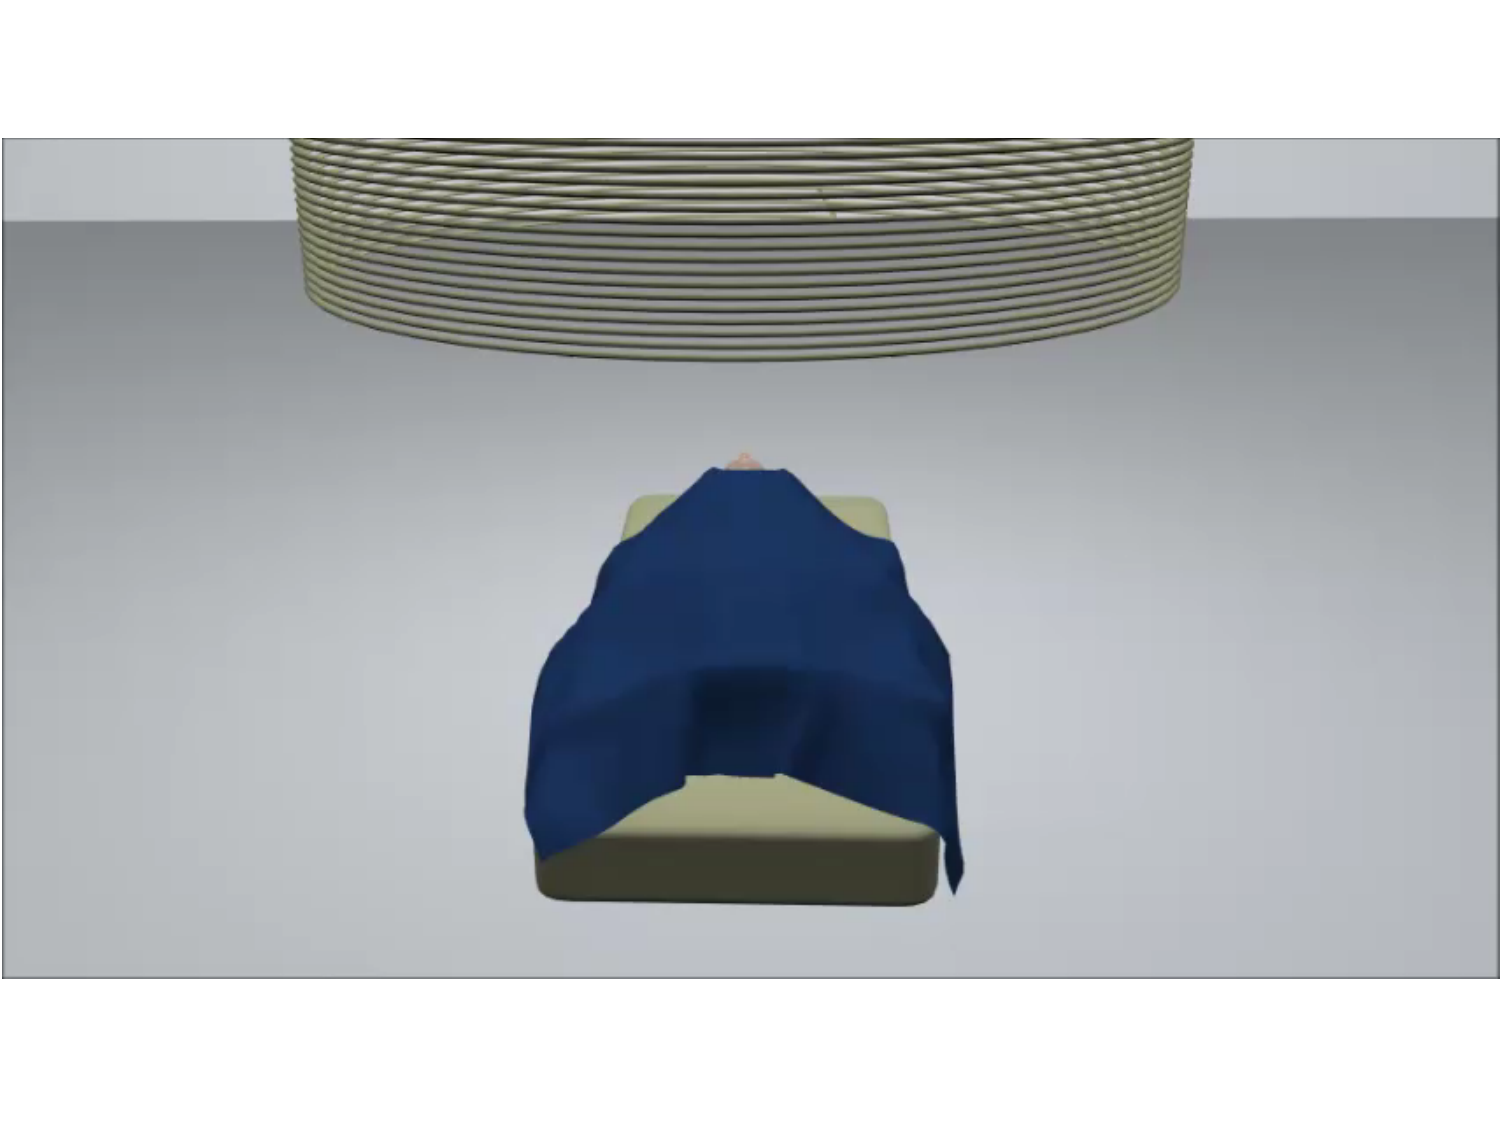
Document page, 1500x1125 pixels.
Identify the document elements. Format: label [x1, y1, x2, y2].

list [0, 137, 1500, 981]
